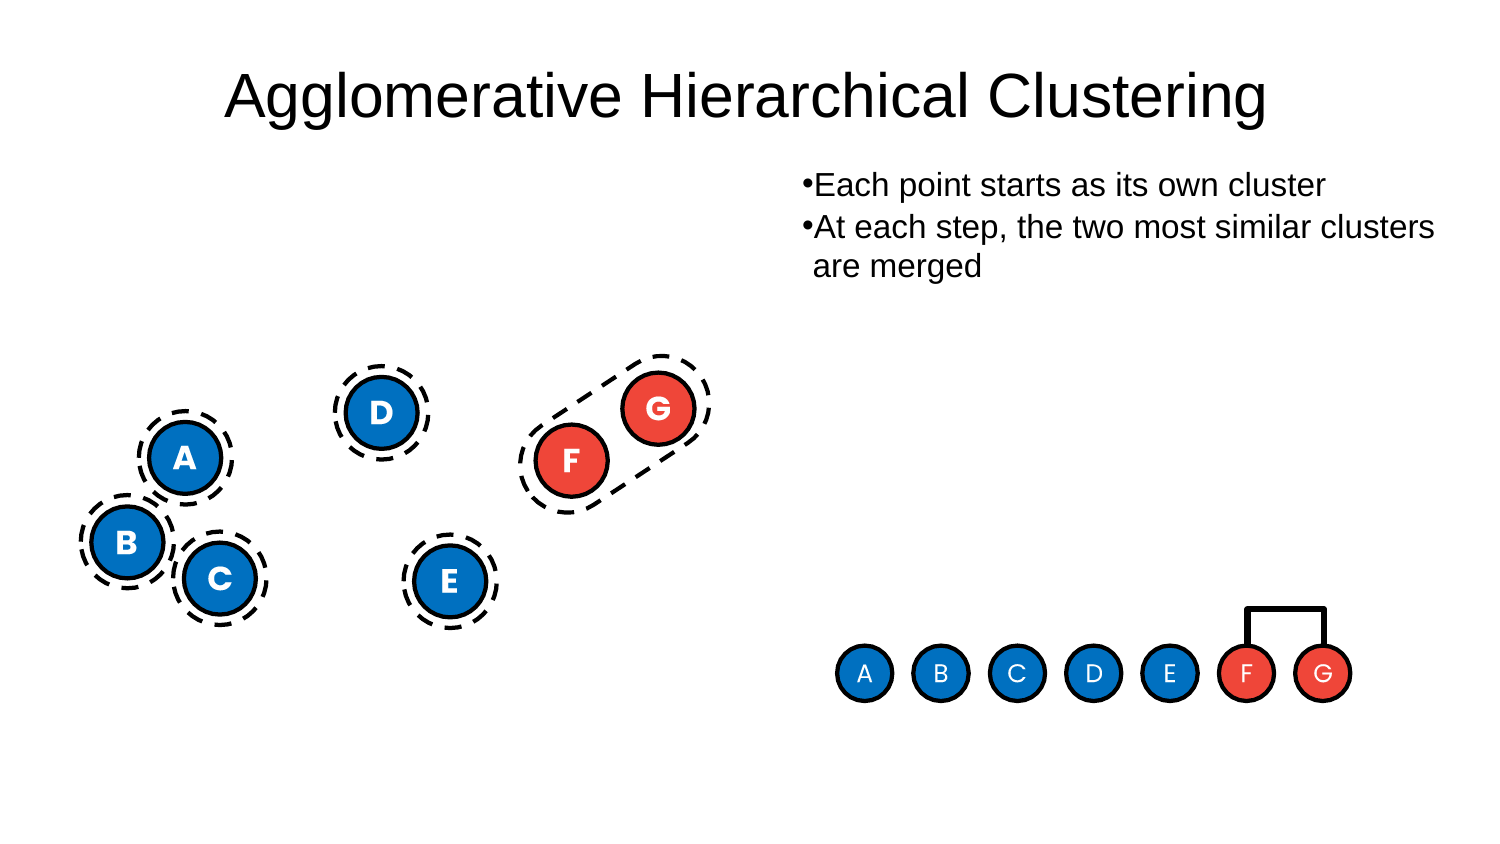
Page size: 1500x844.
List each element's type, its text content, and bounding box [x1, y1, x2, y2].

text_box [622, 372, 683, 445]
text_box [645, 382, 697, 441]
text_box [160, 527, 164, 558]
text_box [933, 654, 964, 698]
text_box [173, 531, 259, 626]
text_box [477, 557, 487, 606]
text_box [599, 437, 608, 485]
text_box [1295, 645, 1343, 702]
text_box [183, 542, 244, 615]
text_box [1066, 645, 1114, 702]
text_box [138, 411, 233, 505]
text_box [856, 654, 890, 698]
text_box [913, 645, 961, 702]
text_box [369, 386, 418, 445]
text_box [964, 658, 969, 689]
text_box [562, 434, 599, 493]
text_box [259, 553, 267, 604]
text_box [1240, 654, 1266, 698]
text_box [403, 534, 497, 629]
text_box [207, 552, 259, 611]
text_box [1142, 645, 1198, 702]
text_box [440, 554, 477, 614]
text_box [115, 516, 160, 575]
text_box [149, 421, 209, 494]
text_box Each point starts as its own cluster At each step, the two most similar clusters are merged [802, 162, 1484, 472]
text_box Agglomerative Hierarchical Clustering [24, 21, 1470, 163]
text_box [80, 495, 174, 589]
text_box [172, 431, 222, 490]
text_box [535, 424, 596, 497]
text_box [1163, 654, 1190, 698]
text_box [91, 506, 152, 579]
text_box [520, 355, 710, 513]
text_box [989, 645, 1038, 702]
text_box [837, 645, 885, 702]
text_box [1313, 654, 1353, 698]
text_box [1085, 654, 1121, 698]
text_box [1218, 645, 1275, 702]
text_box [1007, 654, 1047, 698]
text_box [345, 376, 406, 449]
text_box [414, 545, 474, 618]
text_box [334, 366, 429, 460]
text_box [1247, 609, 1324, 647]
